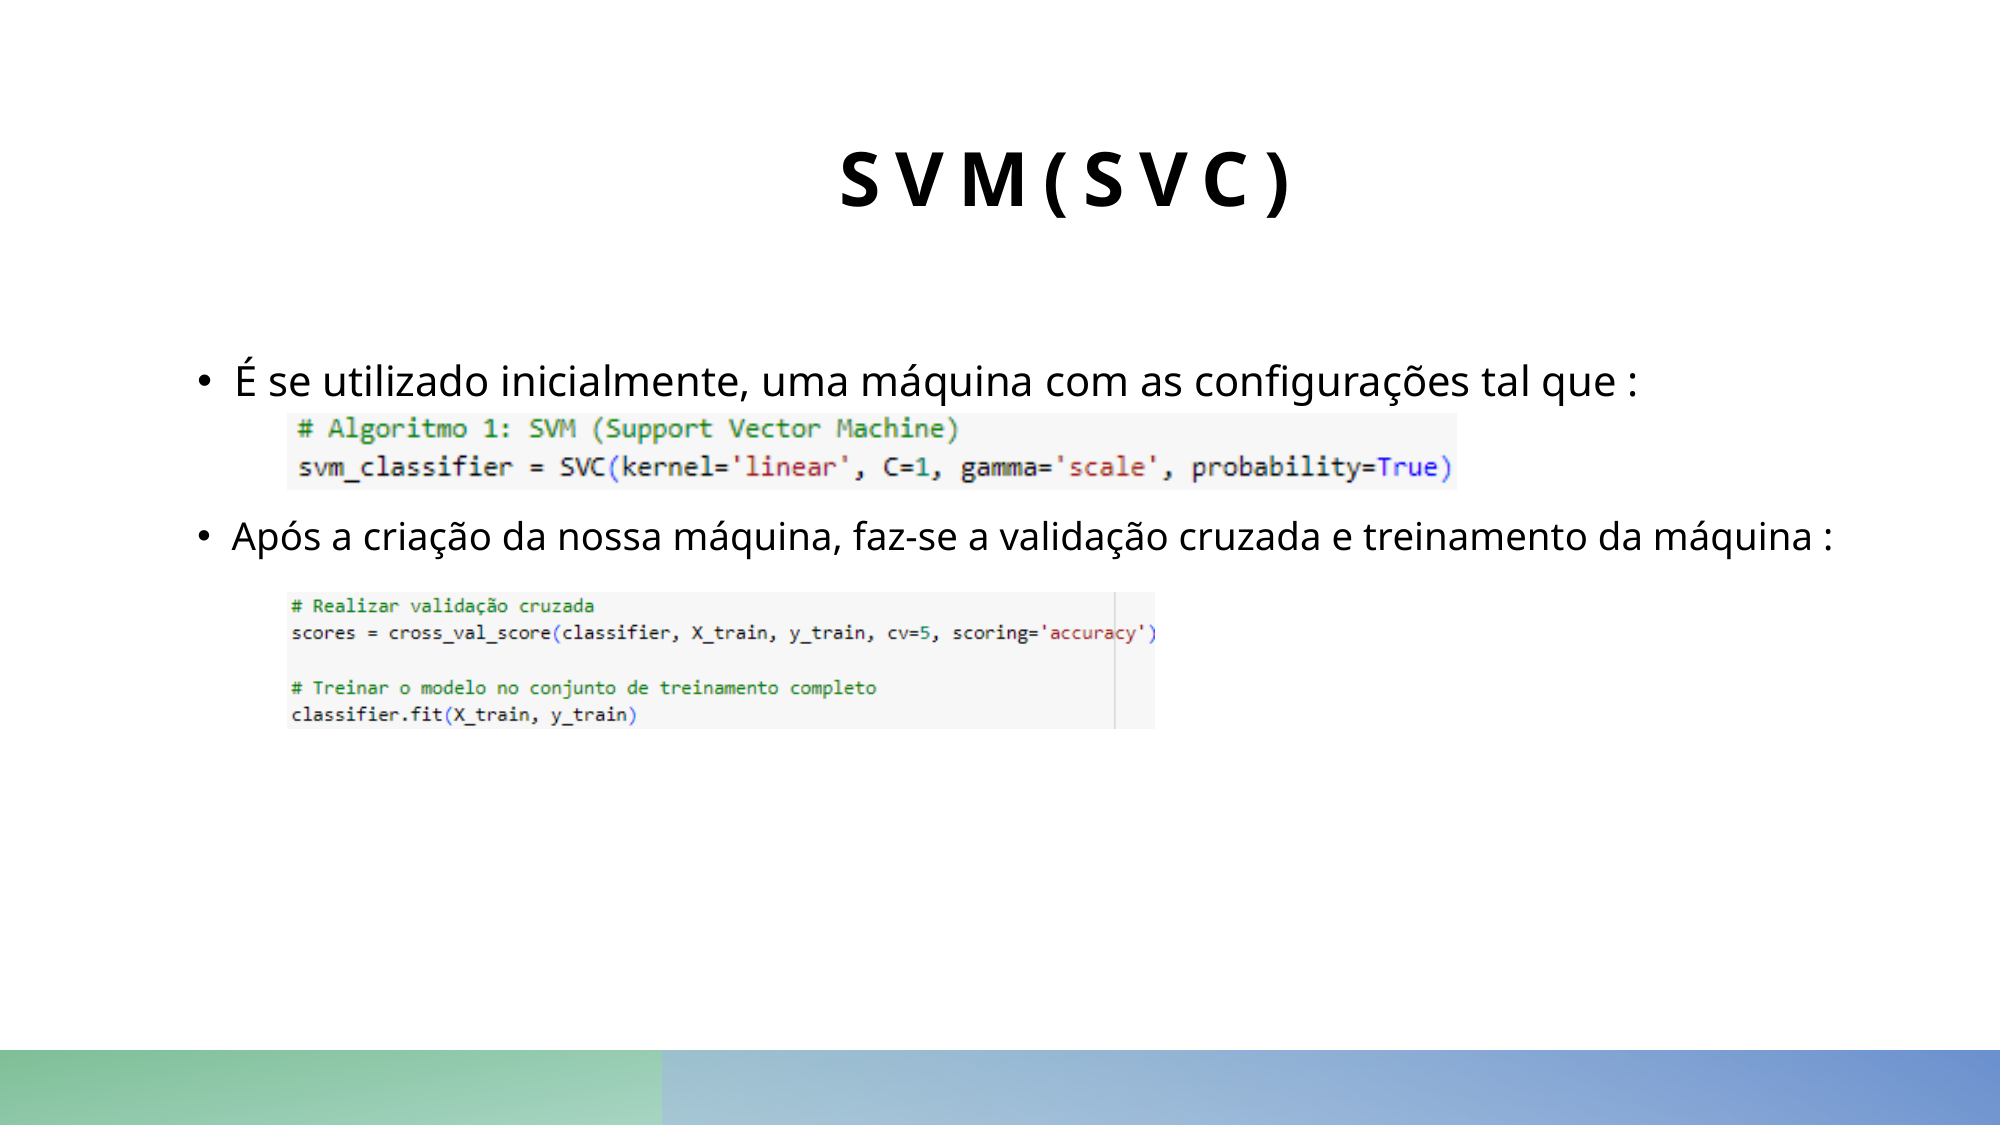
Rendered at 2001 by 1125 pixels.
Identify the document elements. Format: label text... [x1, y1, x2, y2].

text_box Após a criação da nossa máquina, faz-se a validação cruzada e treinamento da máquina : [197, 502, 1878, 572]
picture [287, 592, 1155, 729]
list É se utilizado inicialmente, uma máquina com as configurações tal que : [197, 345, 1878, 414]
title Svm(svc) [225, 130, 1905, 222]
picture [287, 413, 1457, 490]
